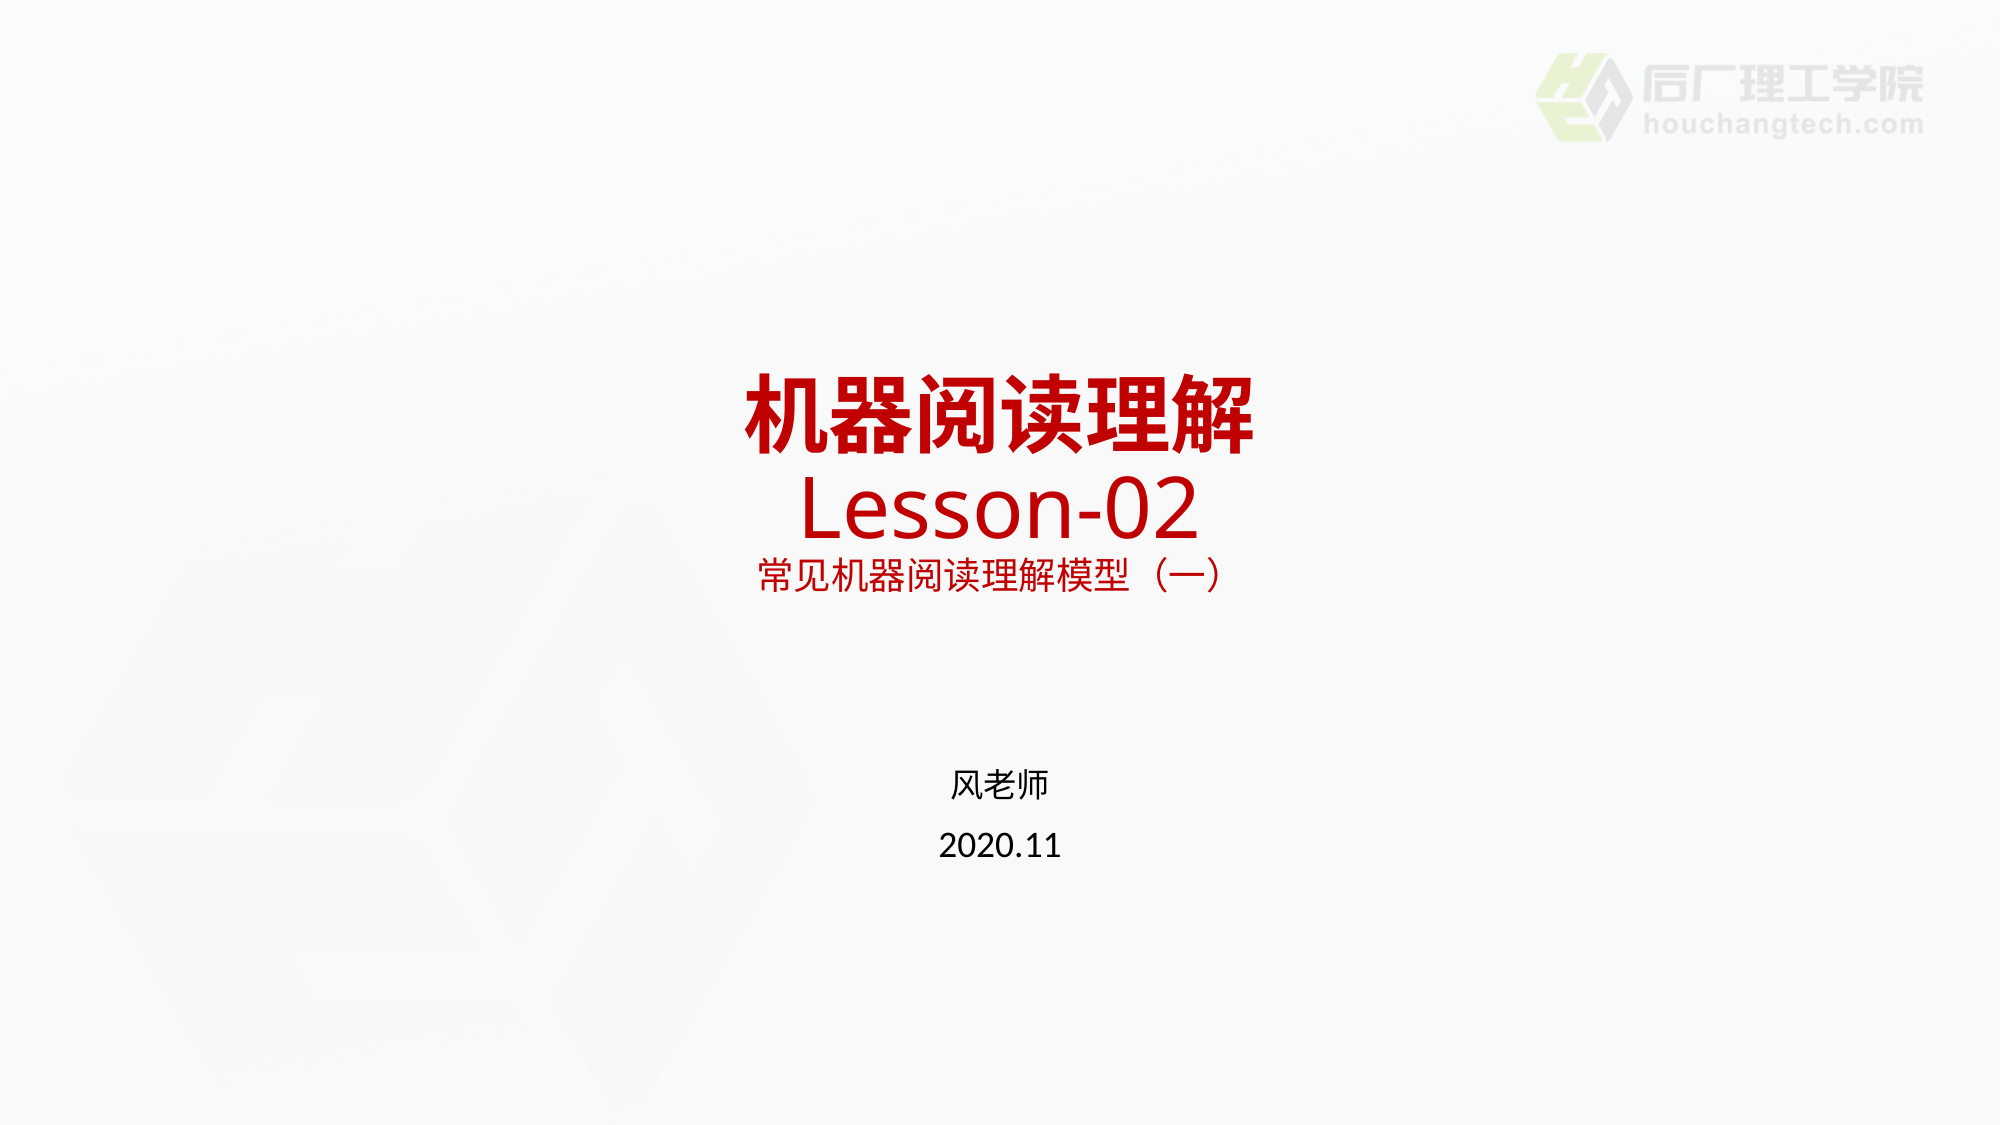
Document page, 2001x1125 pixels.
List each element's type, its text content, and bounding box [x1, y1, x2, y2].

subtitle 风老师 2020.11 [722, 760, 1278, 1033]
title 机器阅读理解 Lesson-02 常见机器阅读理解模型（一） [685, 213, 1315, 606]
